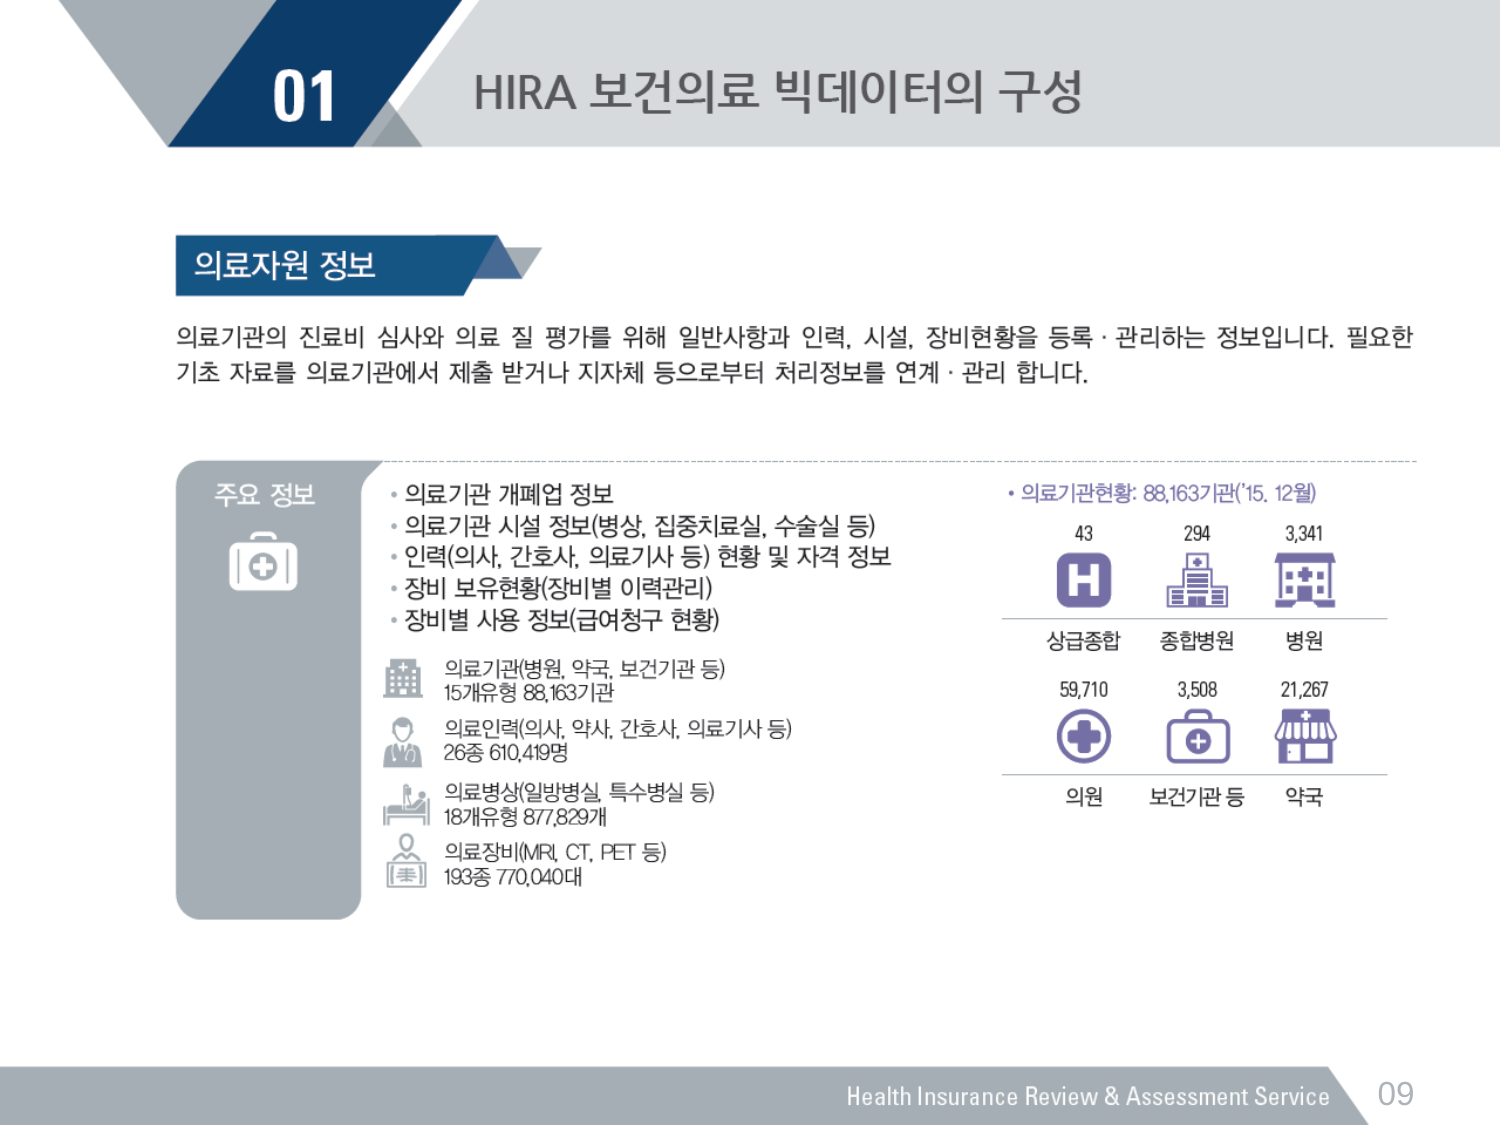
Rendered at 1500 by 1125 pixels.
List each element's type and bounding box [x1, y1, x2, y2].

picture [0, 0, 1500, 982]
text_box [0, 1061, 1427, 1125]
